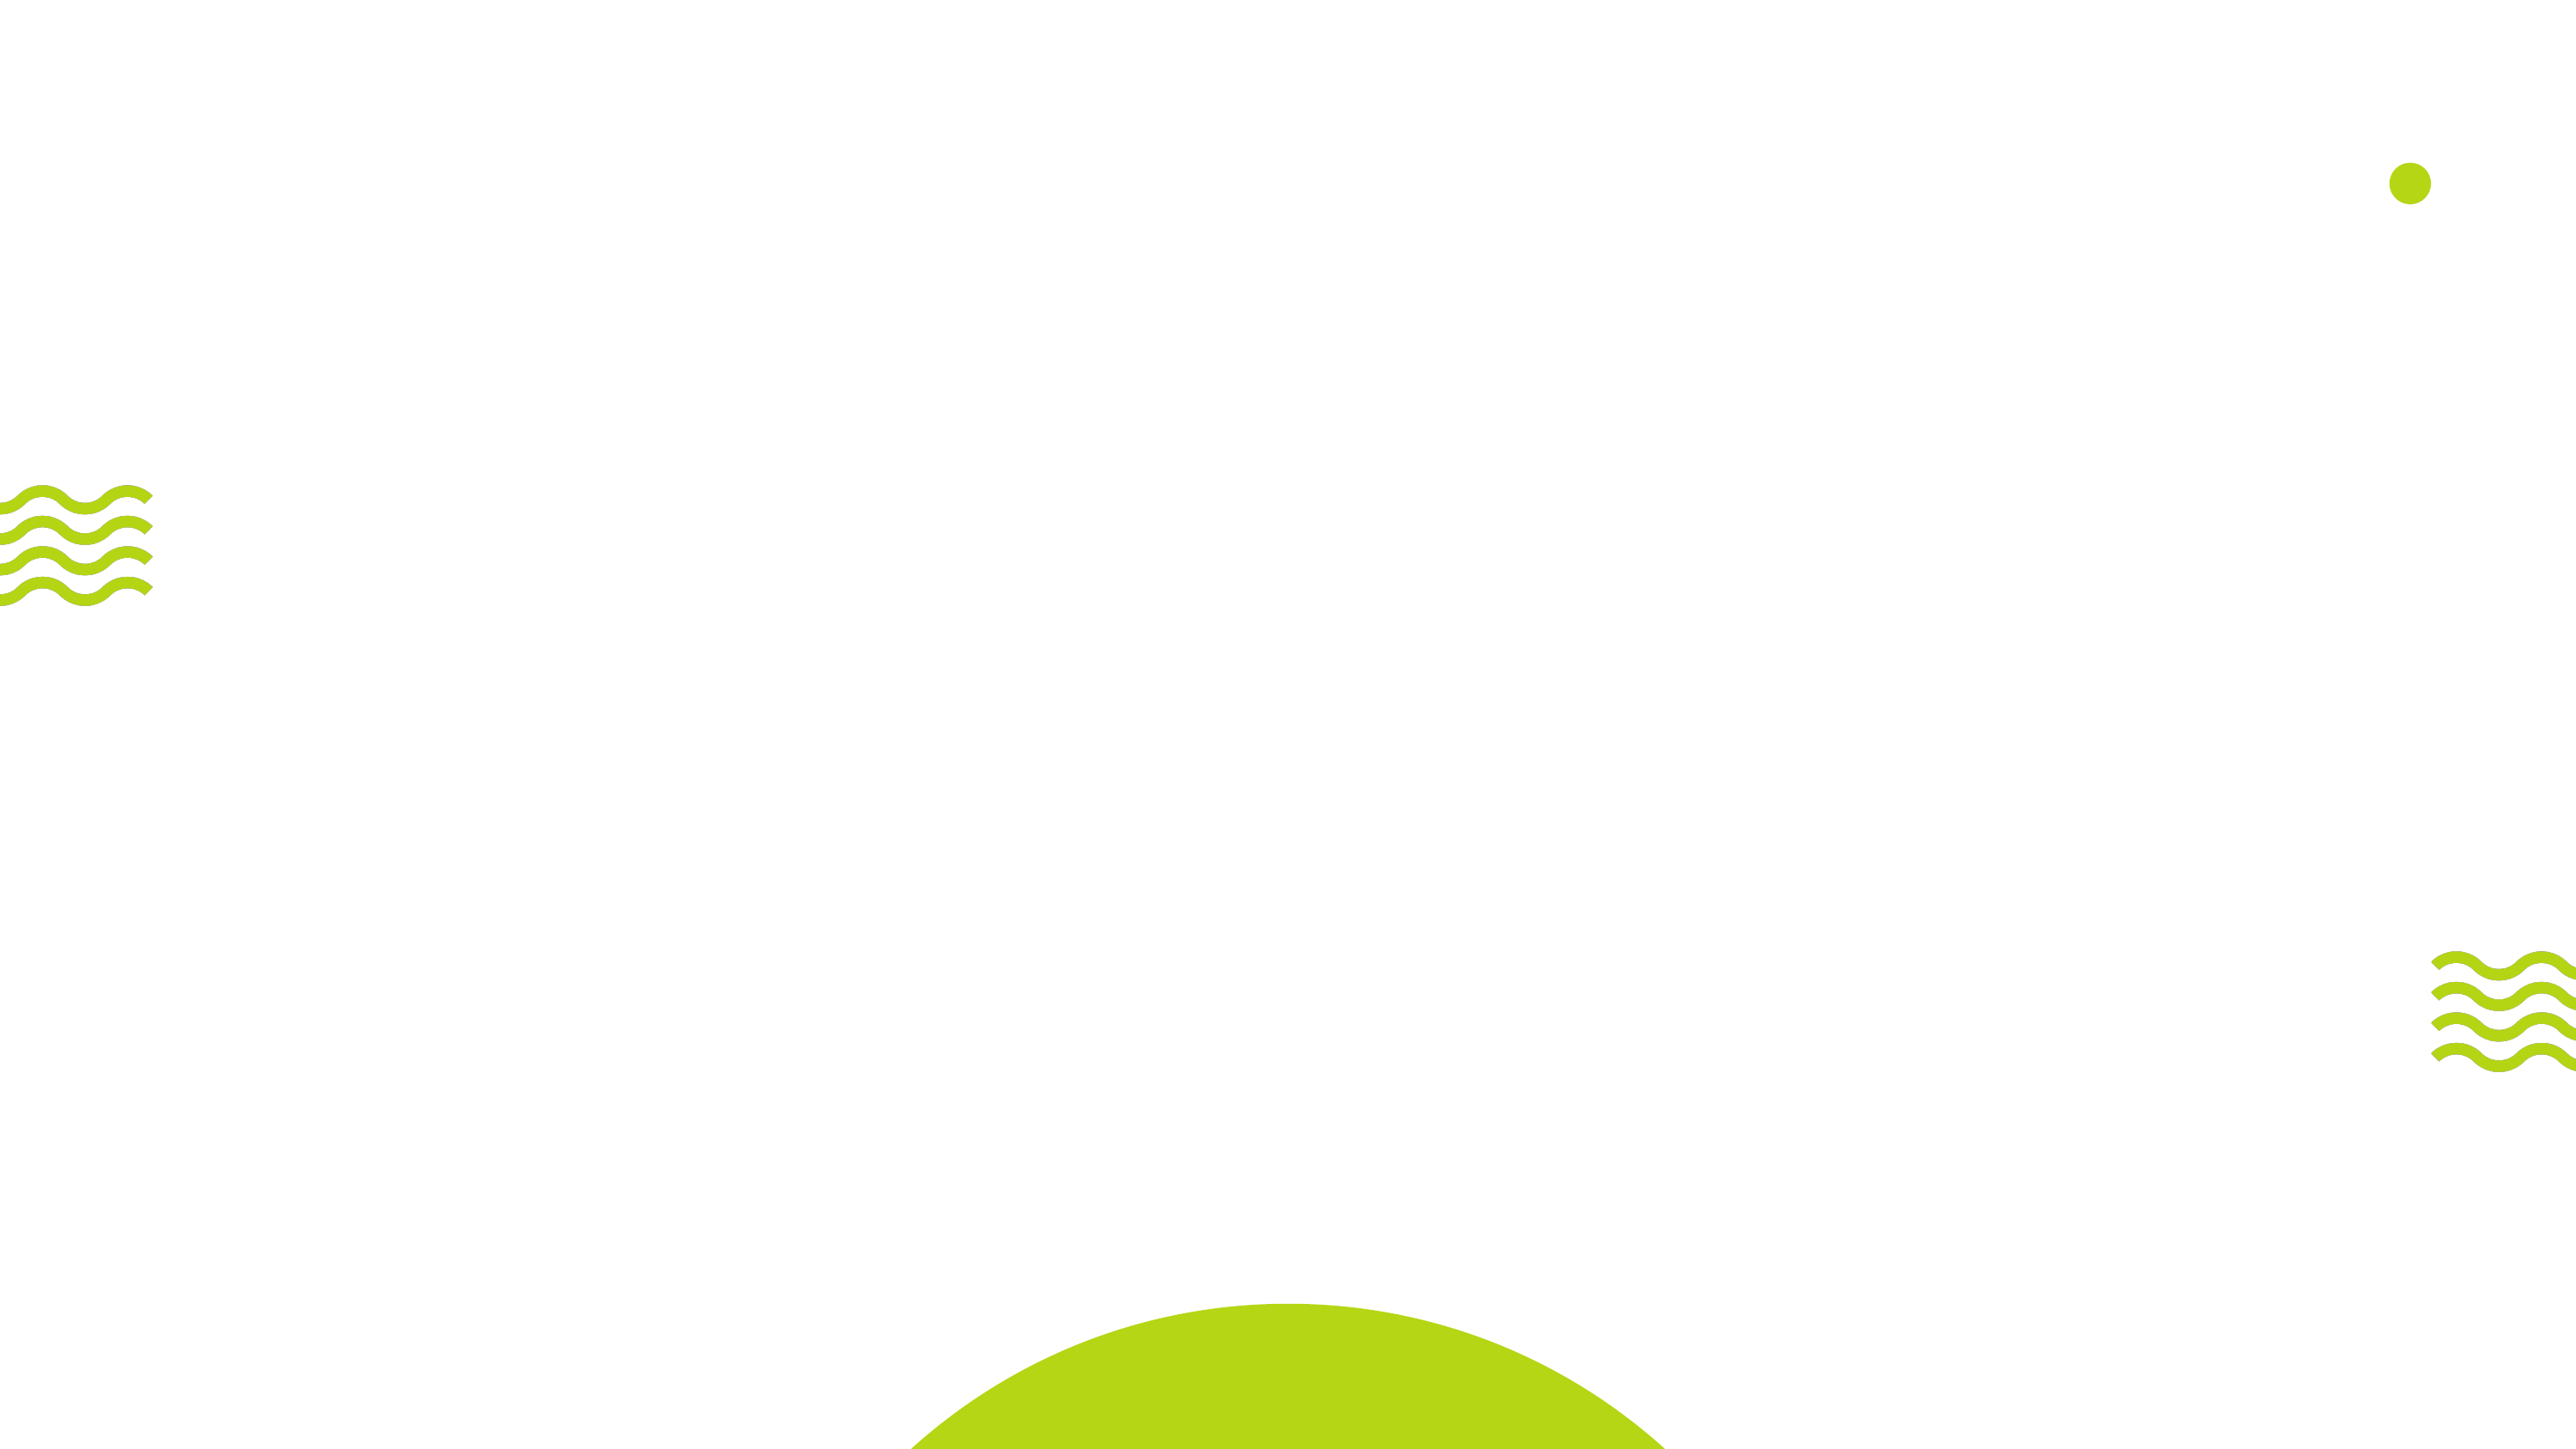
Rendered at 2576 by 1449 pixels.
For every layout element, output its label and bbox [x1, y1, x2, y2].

text_box [0, 482, 153, 609]
text_box [2389, 162, 2432, 205]
text_box [726, 1303, 1850, 1449]
text_box [2431, 948, 2576, 1076]
